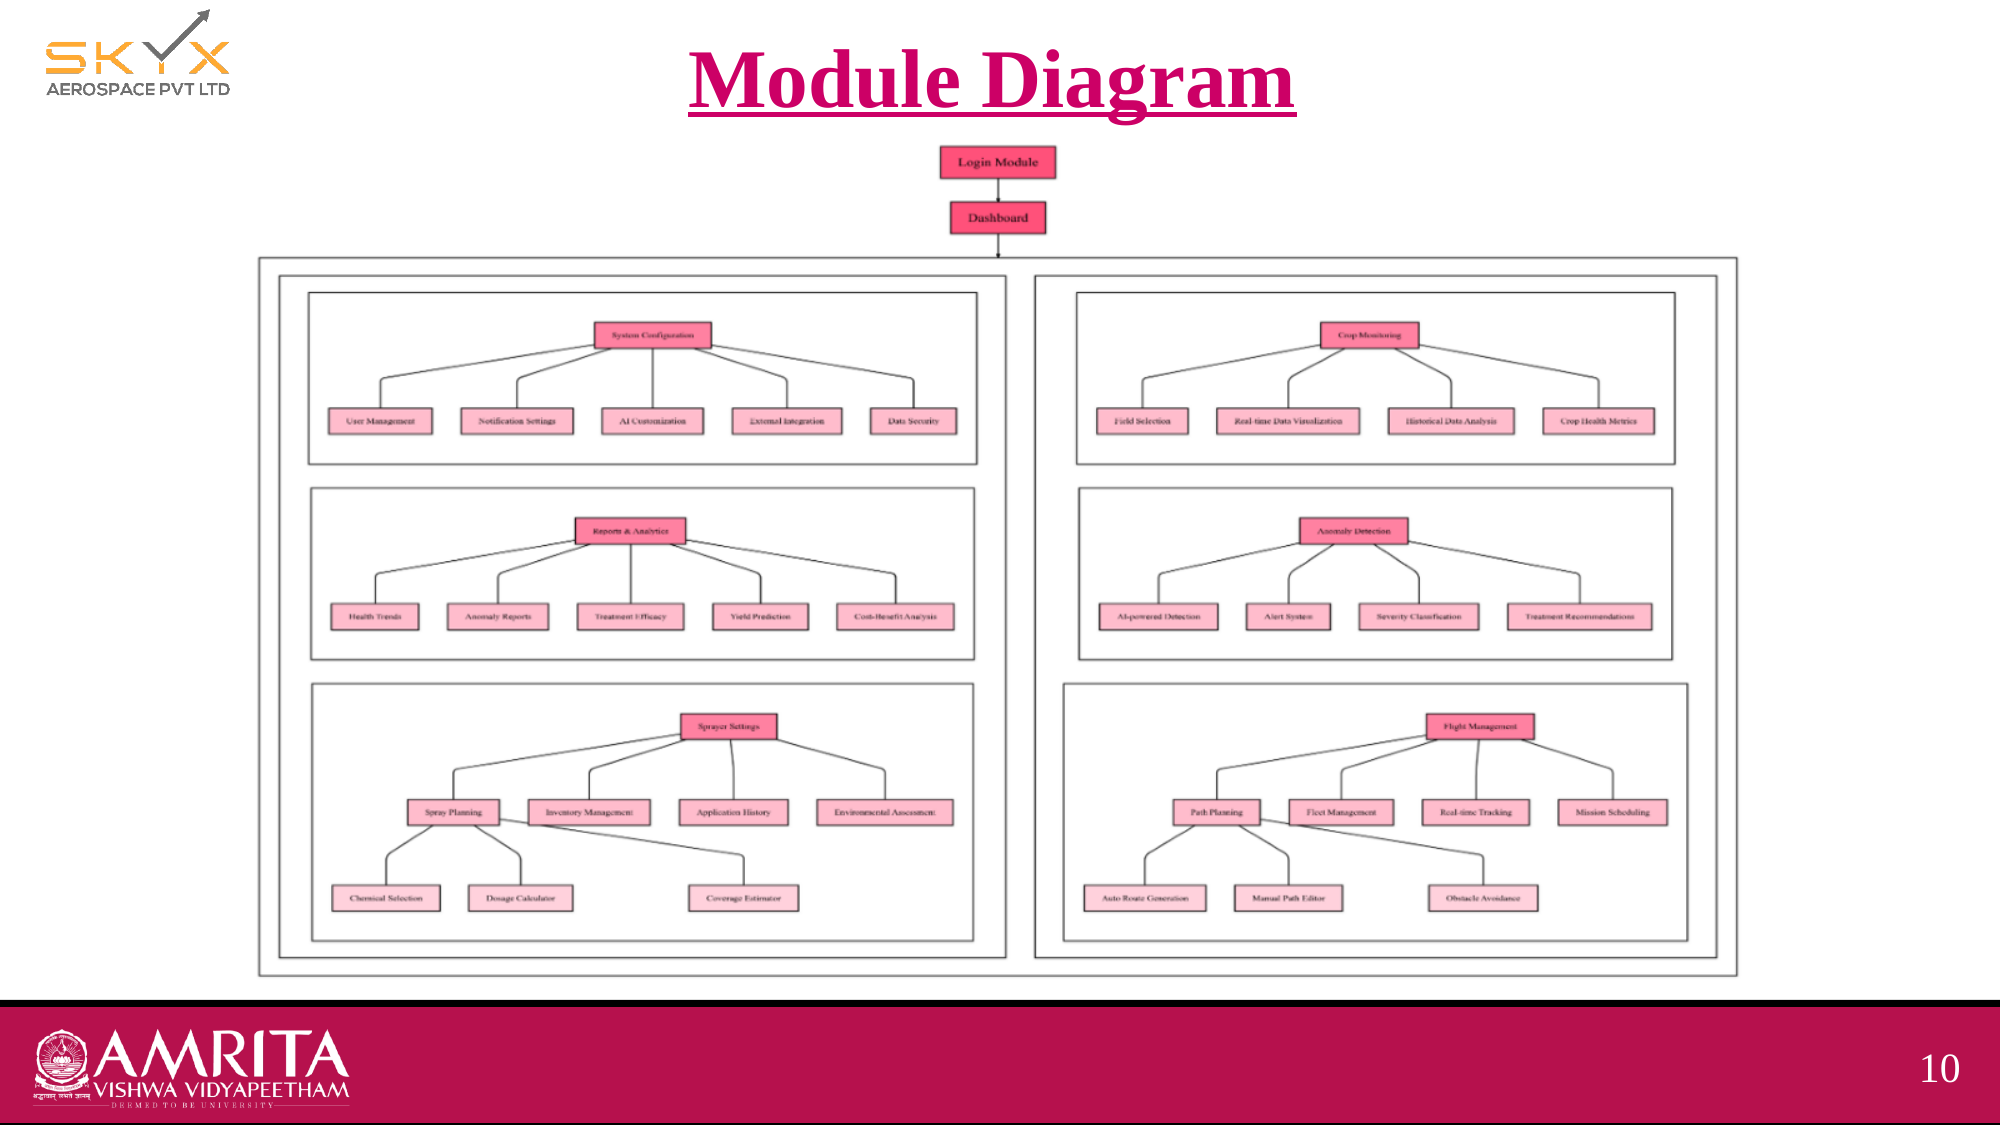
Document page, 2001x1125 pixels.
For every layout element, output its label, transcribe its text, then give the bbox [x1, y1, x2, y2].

picture [34, 1, 241, 108]
title Module Diagram [673, 26, 1327, 136]
picture [255, 143, 1745, 982]
picture [24, 1011, 358, 1118]
